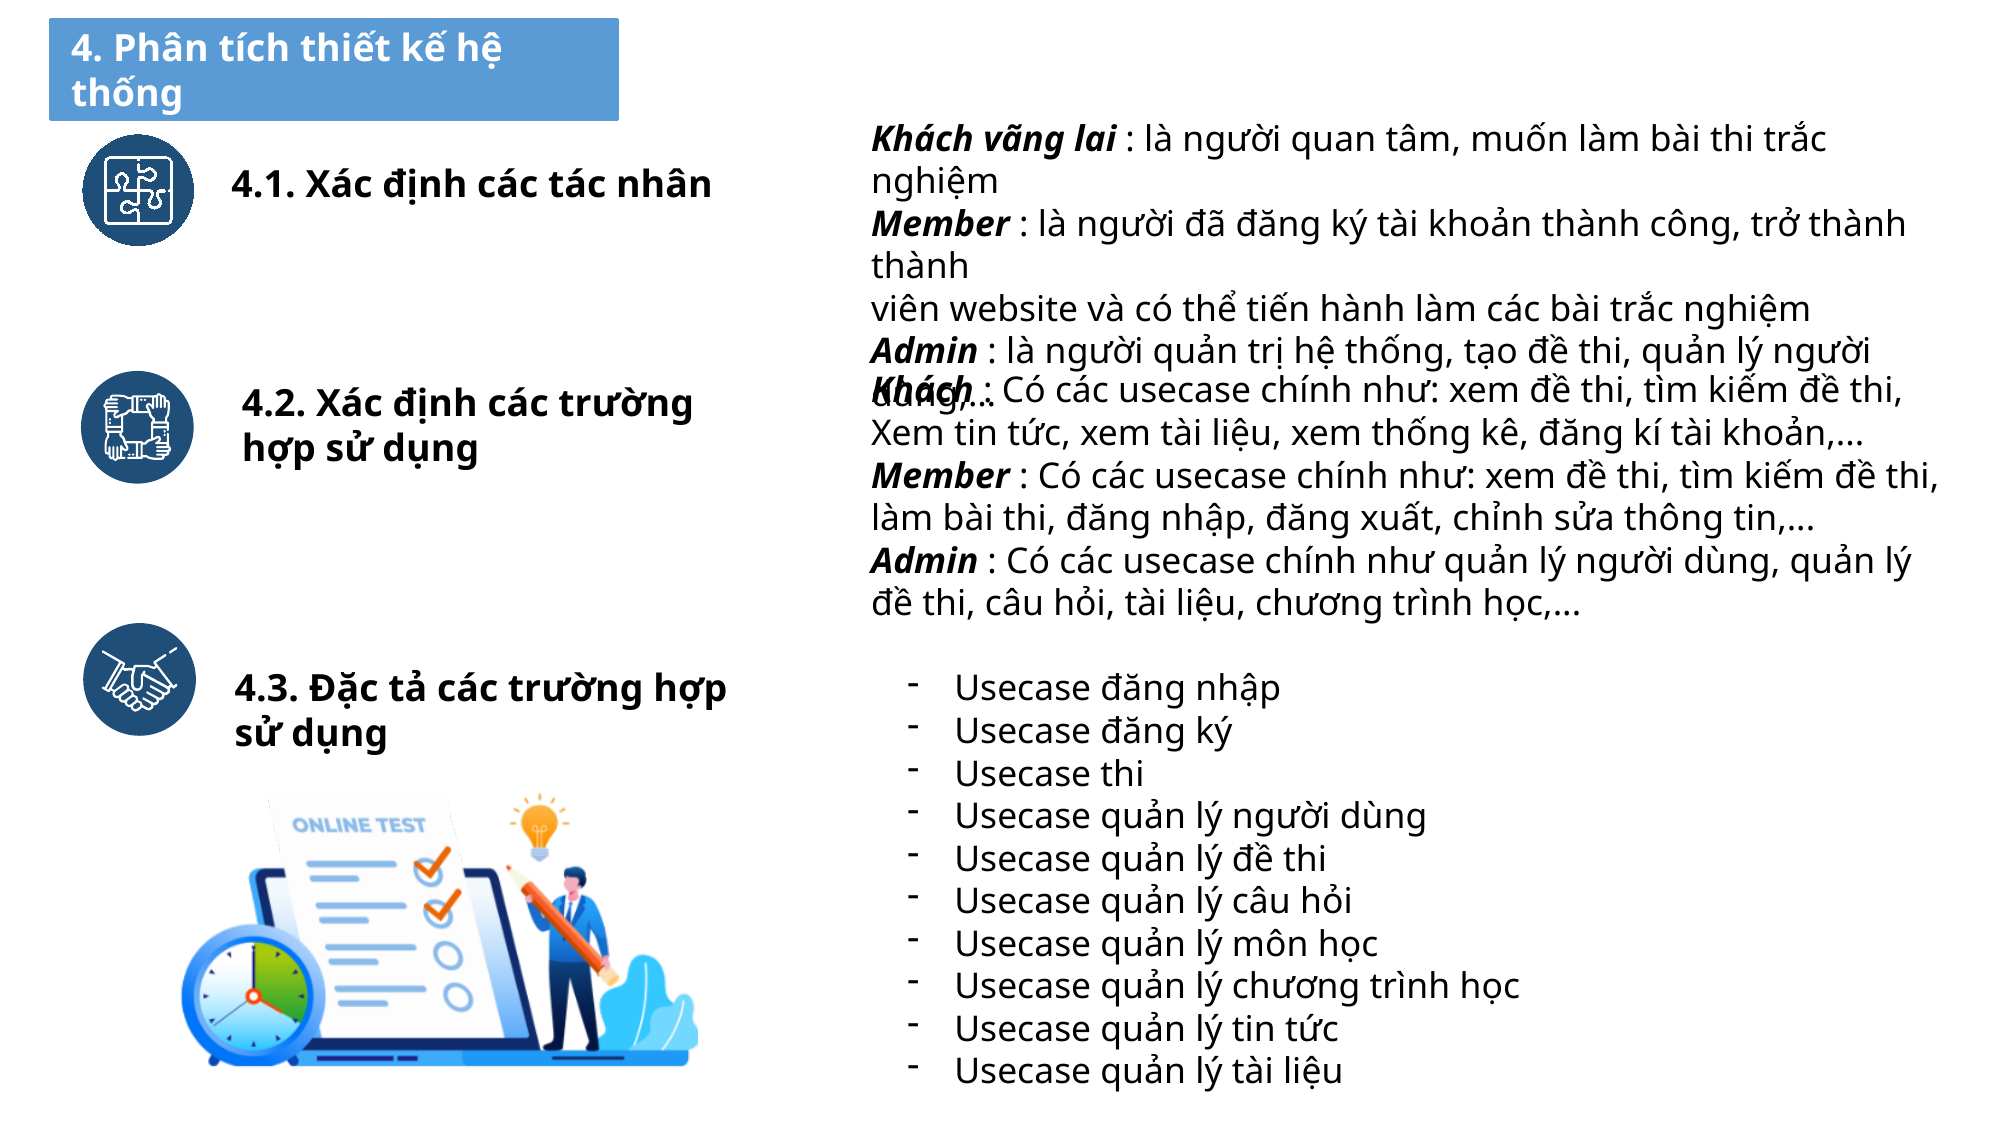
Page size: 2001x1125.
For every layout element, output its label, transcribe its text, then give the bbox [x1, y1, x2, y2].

text_box 4.2. Xác định các trường hợp sử dụng [152, 371, 856, 476]
text_box [83, 623, 191, 736]
text_box 4. Phân tích thiết kế hệ thống [51, 19, 618, 120]
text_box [101, 647, 178, 712]
text_box Usecase đăng nhập Usecase đăng ký Usecase thi Usecase quản lý người dùng Usecase quản lý đề thi Usecase quản lý câu hỏi Usecase quản lý môn học Usecase quản lý chương trình học Usecase quản lý tin tức Usecase quản lý tài liệu [892, 658, 1766, 1099]
picture [177, 745, 698, 1077]
text_box [81, 133, 195, 247]
text_box [104, 156, 173, 225]
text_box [103, 393, 172, 462]
text_box Khách vãng lai : là người quan tâm, muốn làm bài thi trắc nghiệm Member : là người đã đăng ký tài khoản thành công, trở thành thành viên website và có thể tiến hành làm các bài trắc nghiệm Admin : là người quản trị hệ thống, tạo đề thi, quản lý người dùng,… [856, 108, 1979, 466]
text_box 4.1. Xác định các tác nhân [216, 153, 797, 213]
text_box [80, 370, 166, 484]
text_box Khách : Có các usecase chính như: xem đề thi, tìm kiếm đề thi, Xem tin tức, xem tài liệu, xem thống kê, đăng kí tài khoản,... Member : Có các usecase chính như: xem đề thi, tìm kiếm đề thi, làm bài thi, đăng nhập, đăng xuất, chỉnh sửa thông tin,... Admin : Có các usecase chính như quản lý người dùng, quản lý đề thi, câu hỏi, tài liệu, chương trình học,... [856, 360, 1976, 631]
text_box 4.3. Đặc tả các trường hợp sử dụng [144, 656, 879, 762]
